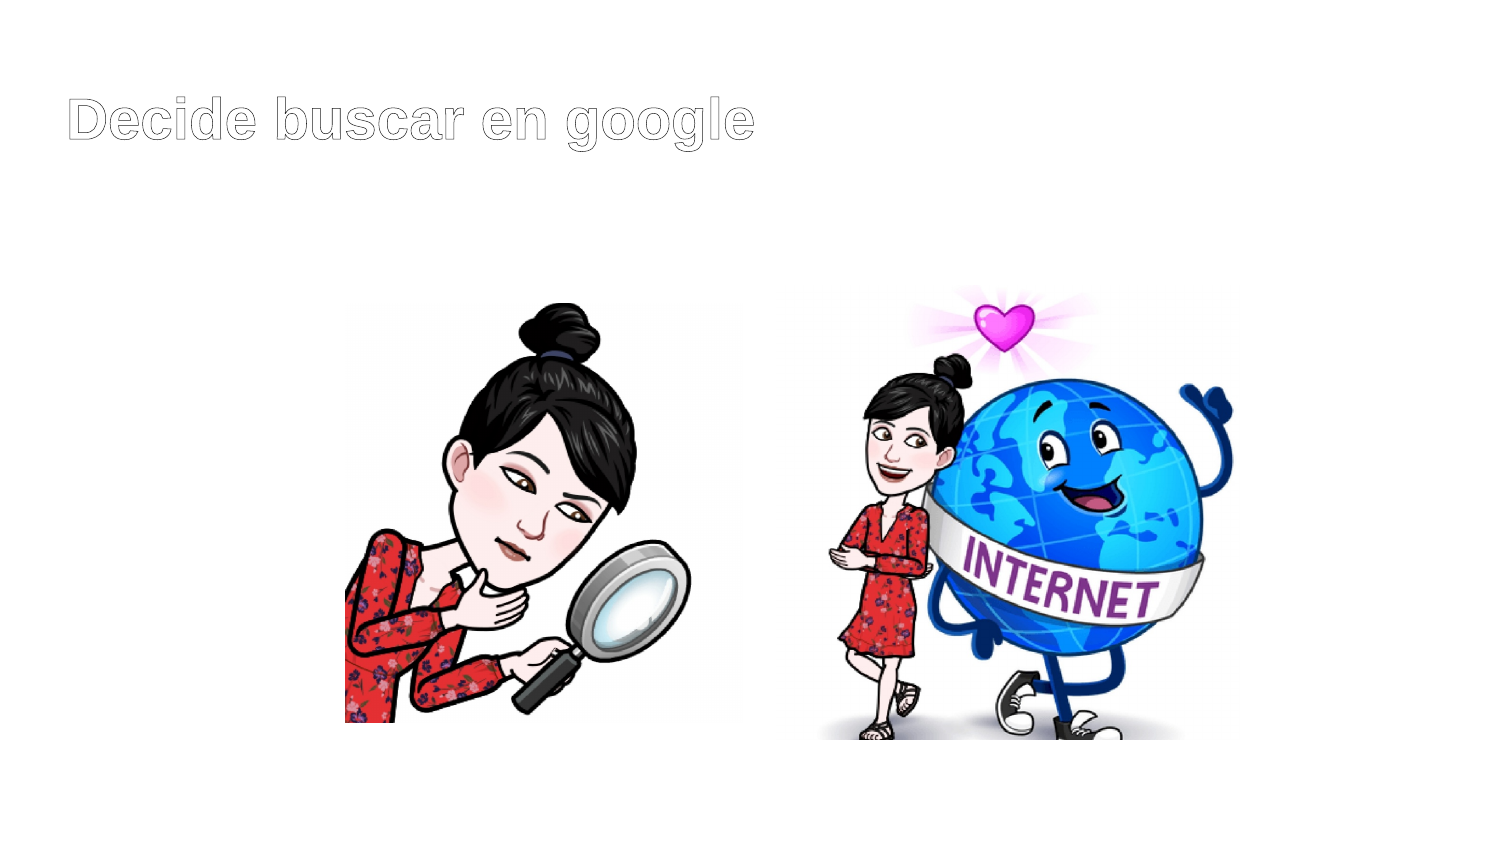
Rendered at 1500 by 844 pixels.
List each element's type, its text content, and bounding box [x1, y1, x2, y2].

picture [776, 285, 1240, 740]
title Decide buscar en google [51, 55, 1449, 150]
picture [345, 302, 743, 723]
